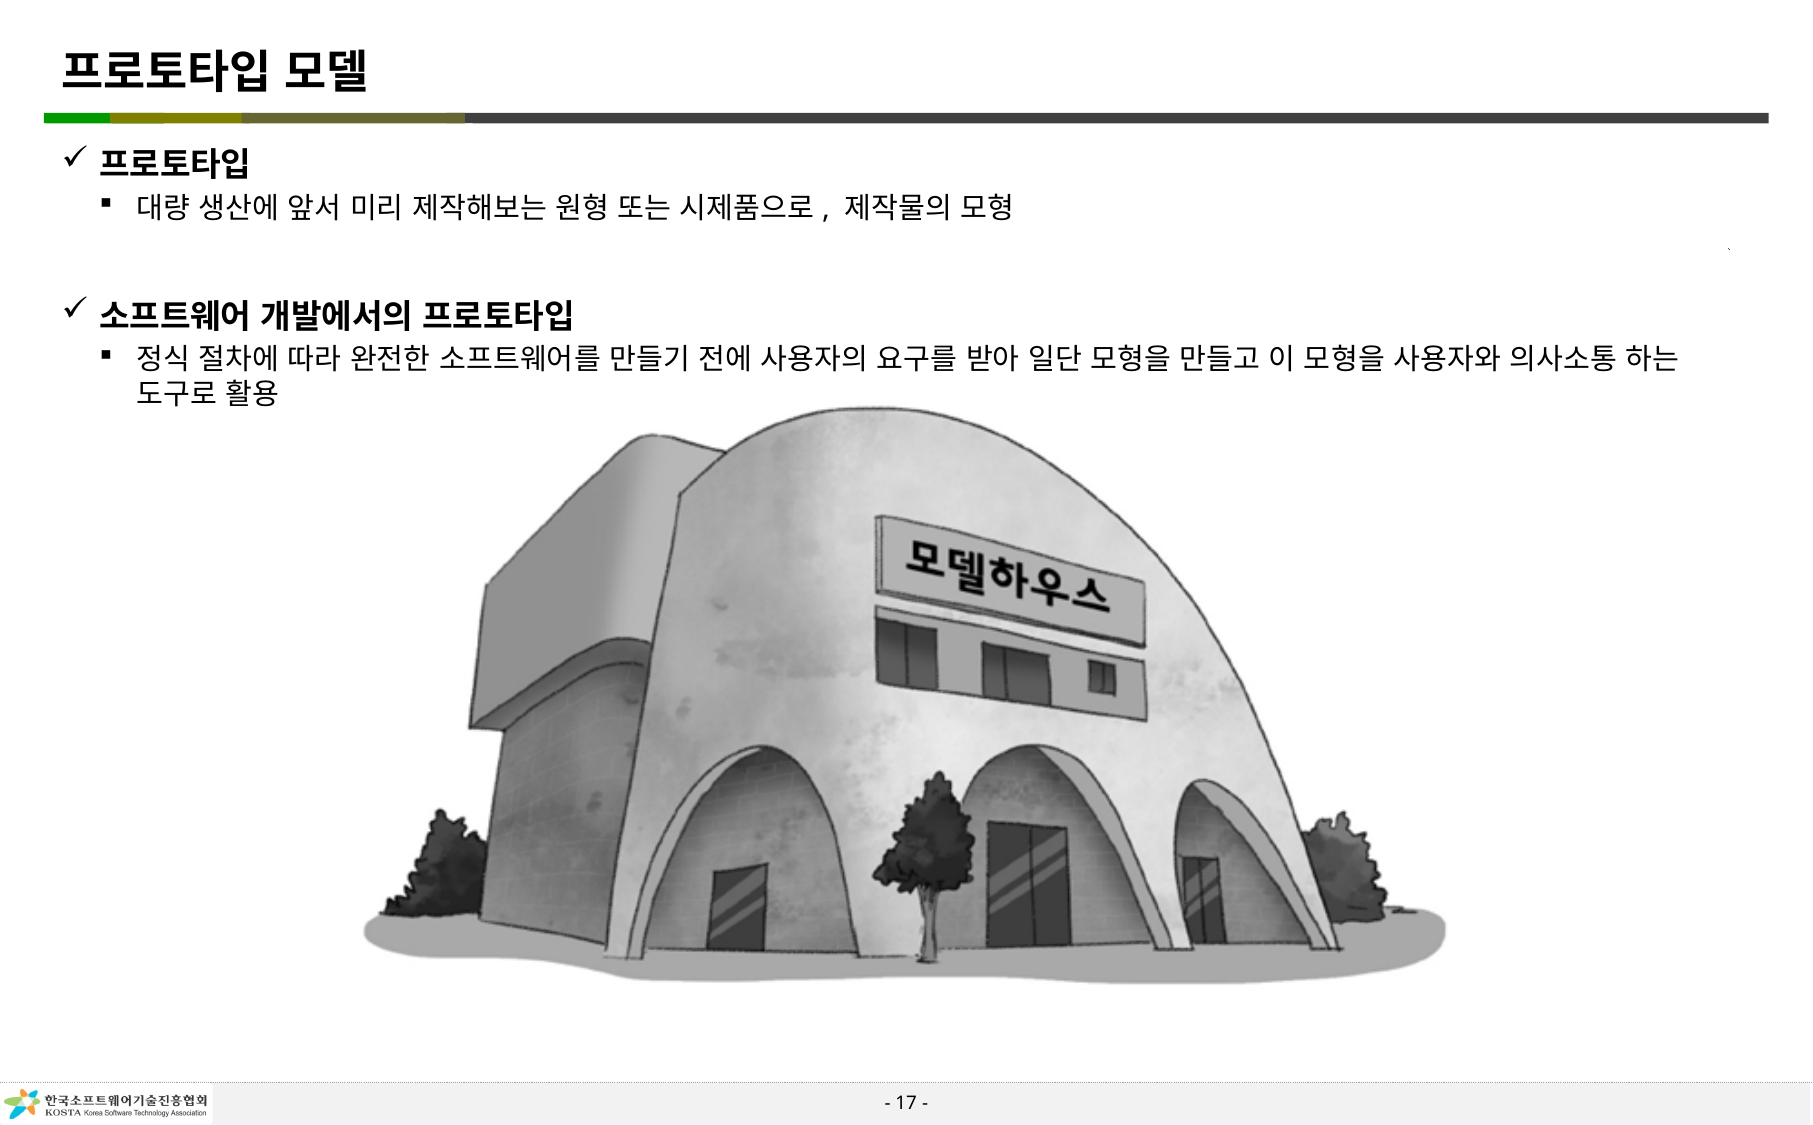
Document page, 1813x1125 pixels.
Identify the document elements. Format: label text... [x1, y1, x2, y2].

picture [0, 1082, 213, 1125]
title 프로토타입 모델 [55, 22, 1557, 118]
list 프로토타입 대량 생산에 앞서 미리 제작해보는 원형 또는 시제품으로, 제작물의 모형 소프트웨어 개발에서의 프로토타입 정식 절차에 따라 완전한 소프트웨어를 만들기 전에 사용자의 요구를 받아 일단 모형을 만들고 이 모형을 사용자와 의사소통 하는 도구로 활용 [55, 137, 1746, 366]
picture [350, 399, 1462, 1001]
